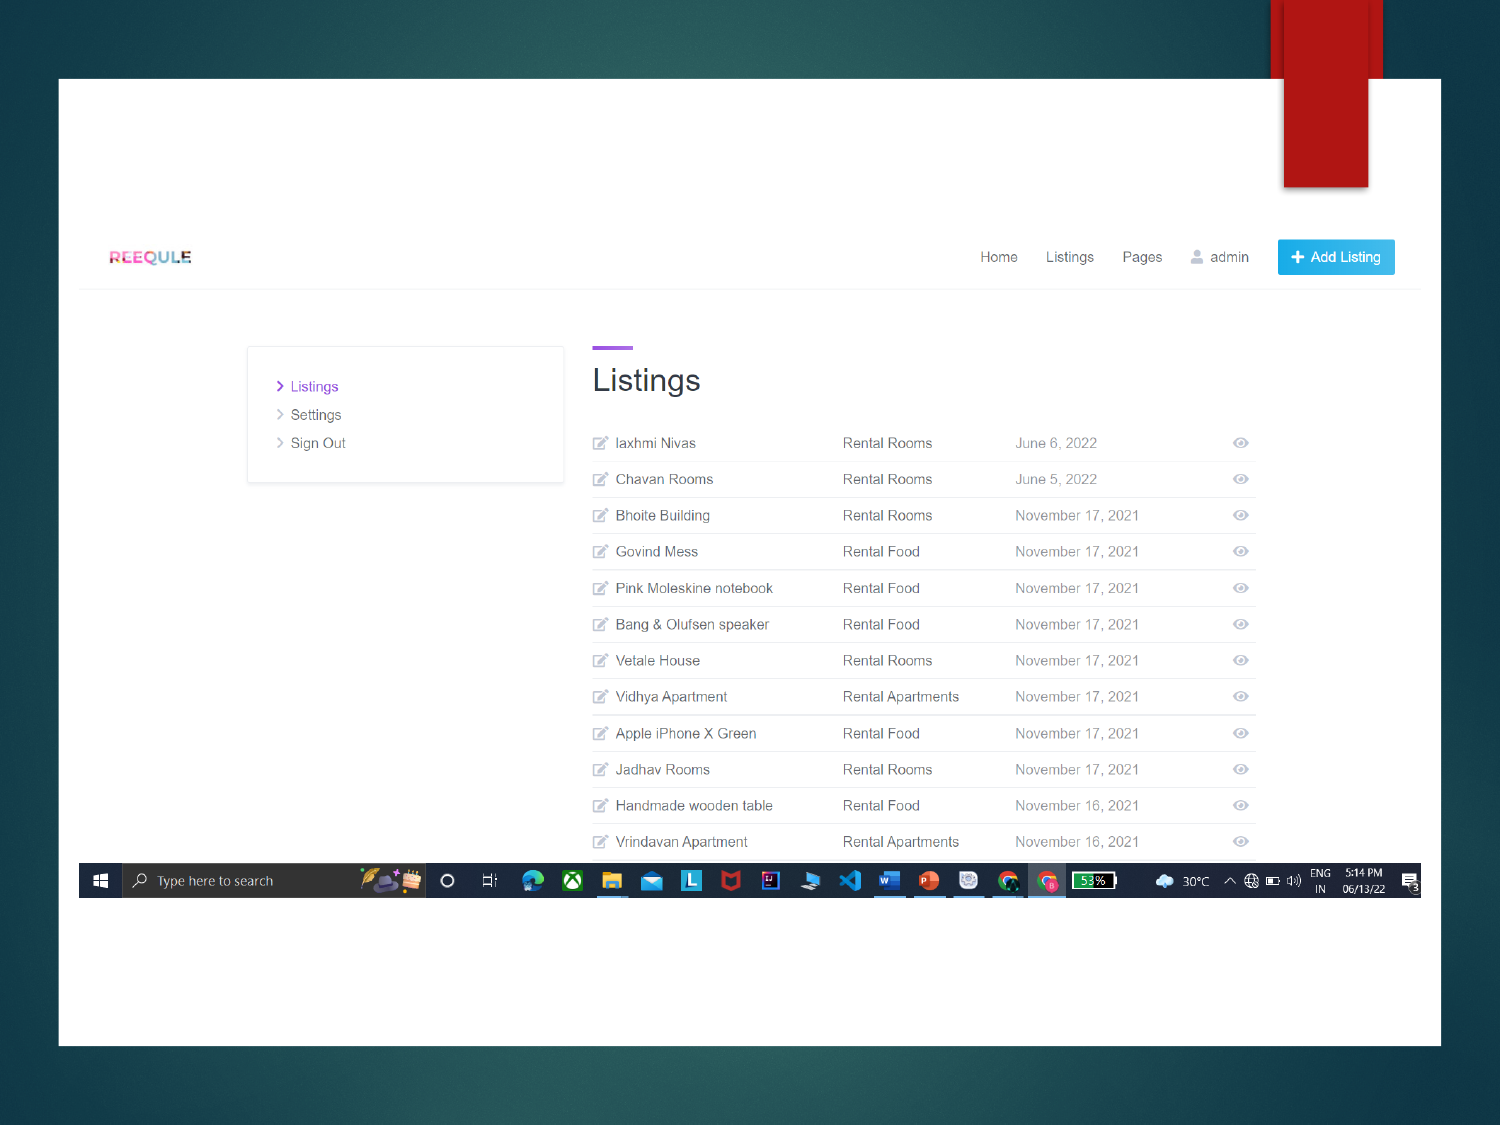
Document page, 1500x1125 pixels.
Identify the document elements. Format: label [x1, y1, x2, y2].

text_box [1283, 0, 1369, 188]
picture [78, 226, 1422, 899]
text_box [57, 77, 1443, 1048]
